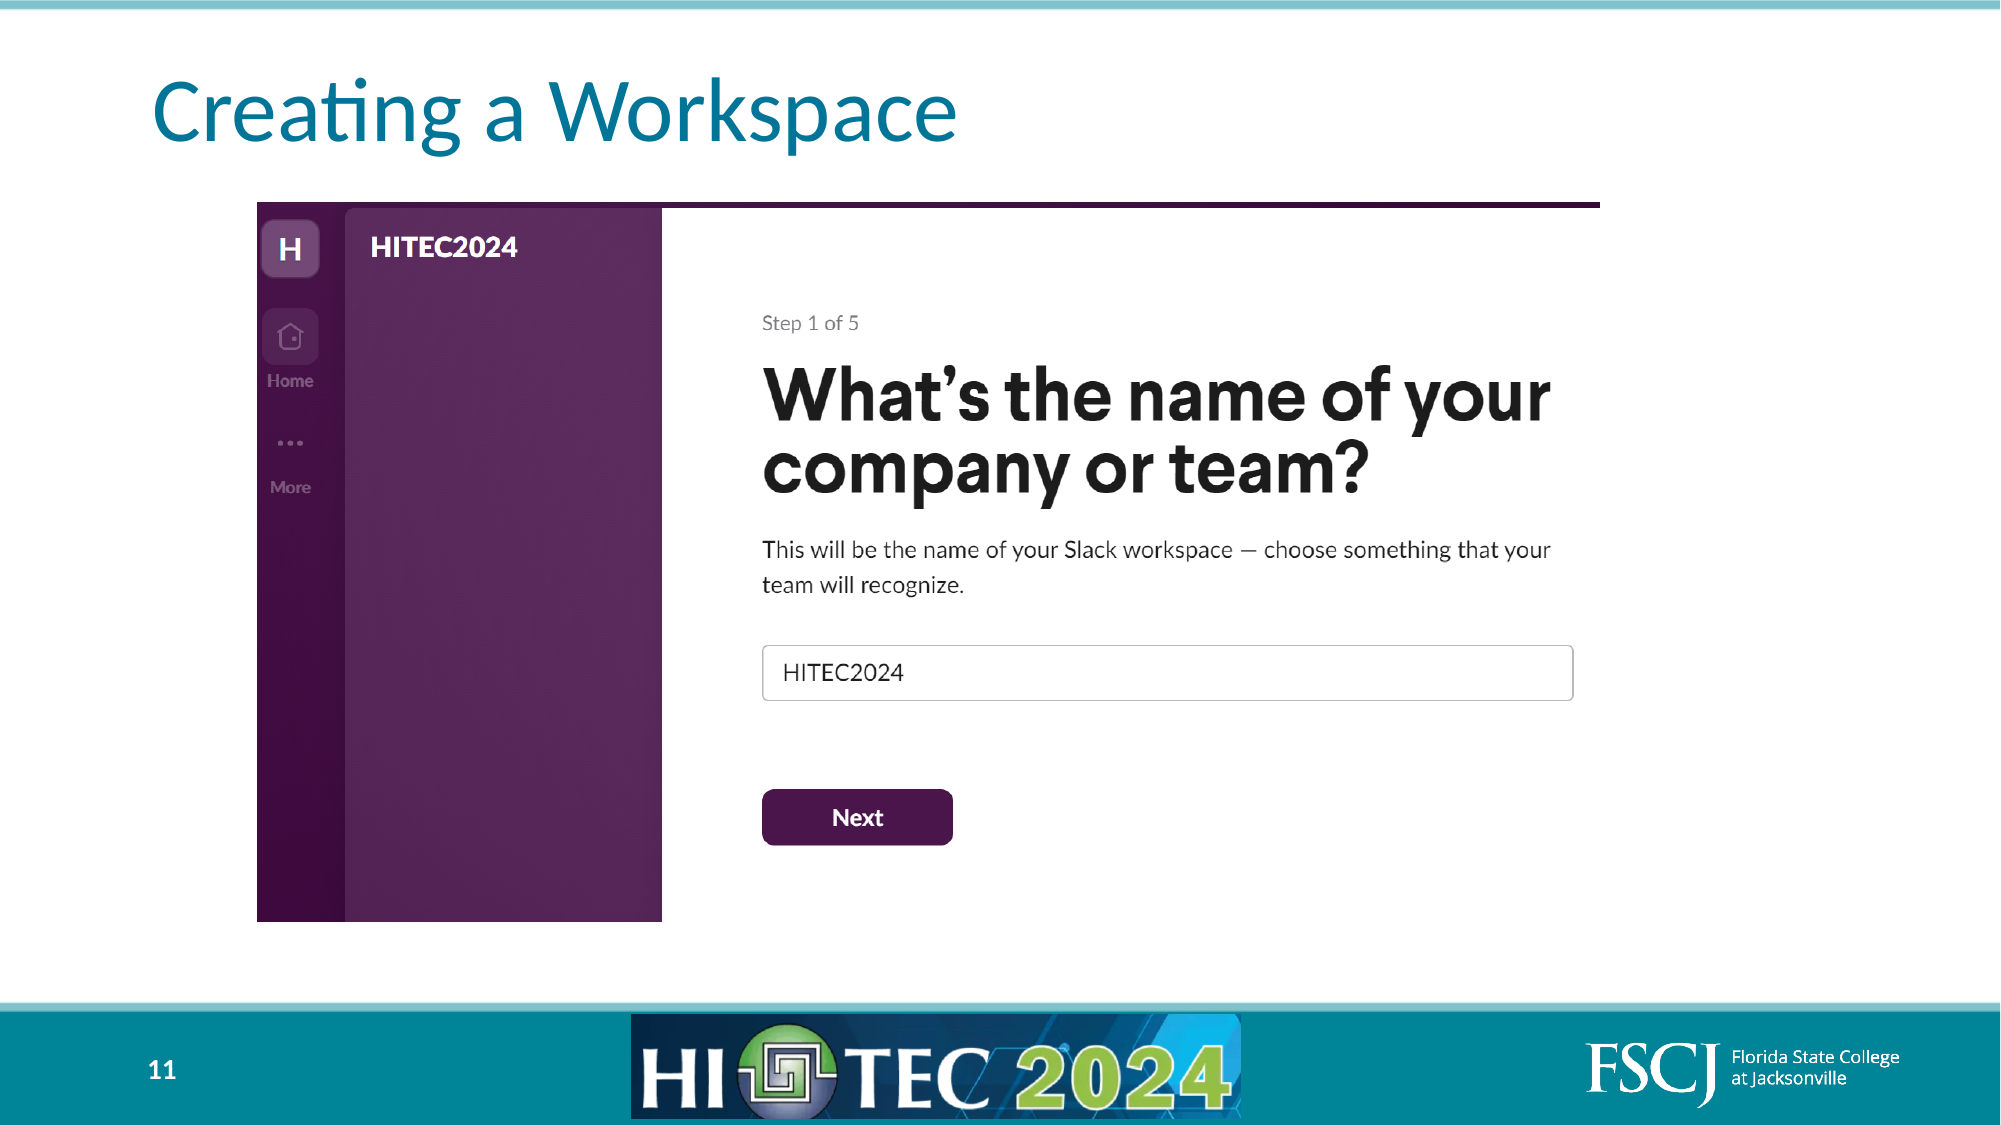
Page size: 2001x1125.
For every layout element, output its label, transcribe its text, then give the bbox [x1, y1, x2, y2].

picture [0, 0, 2001, 1125]
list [257, 202, 1600, 923]
title Creating a Workspace [137, 47, 1933, 176]
